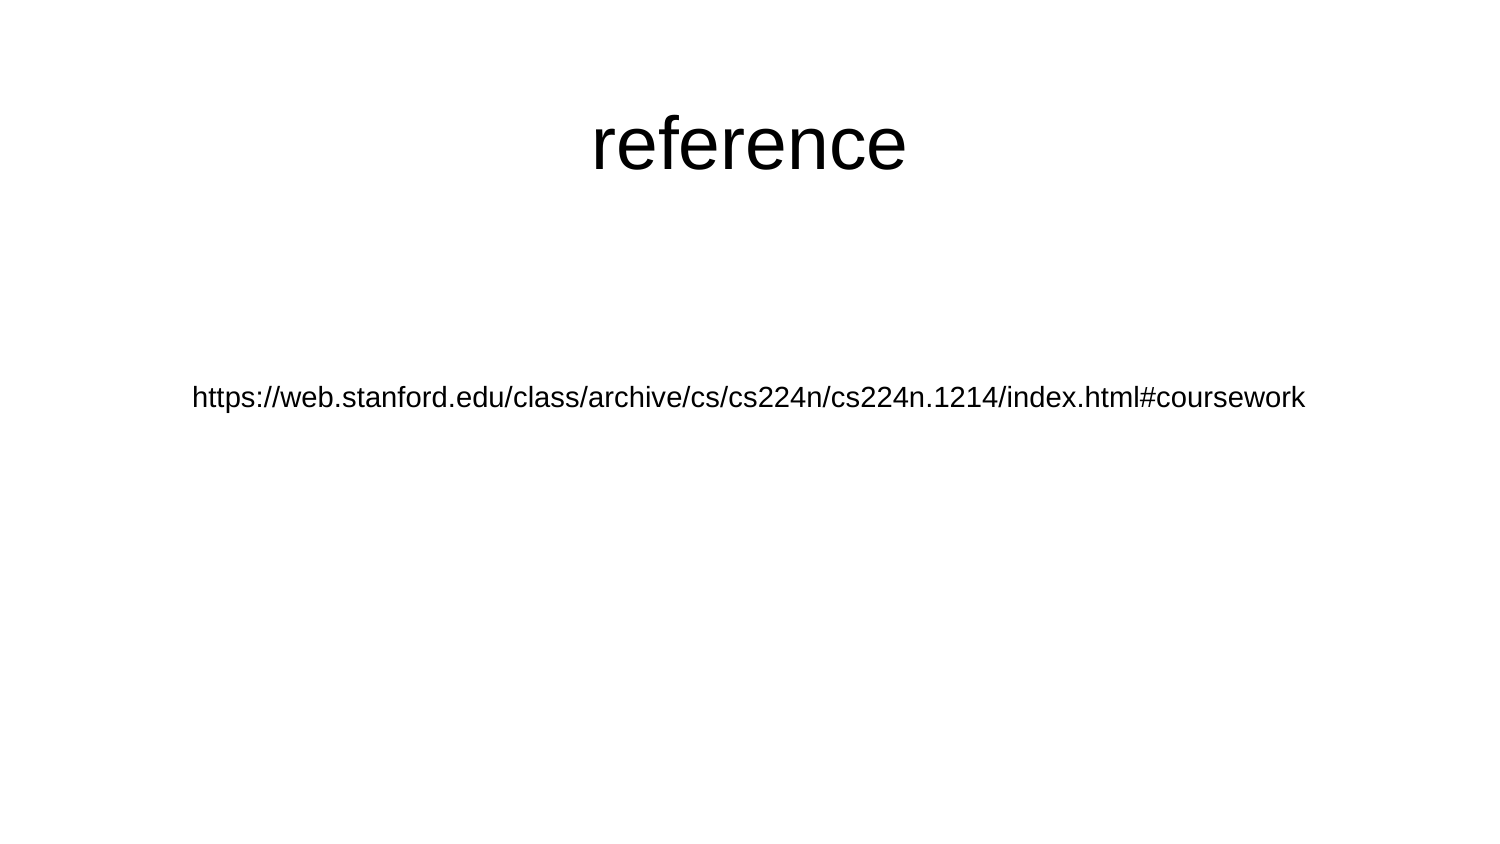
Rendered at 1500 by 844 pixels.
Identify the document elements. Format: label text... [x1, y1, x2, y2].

text_box https://web.stanford.edu/class/archive/cs/cs224n/cs224n.1214/index.html#coursework [177, 371, 1323, 422]
title reference [51, 70, 1449, 209]
